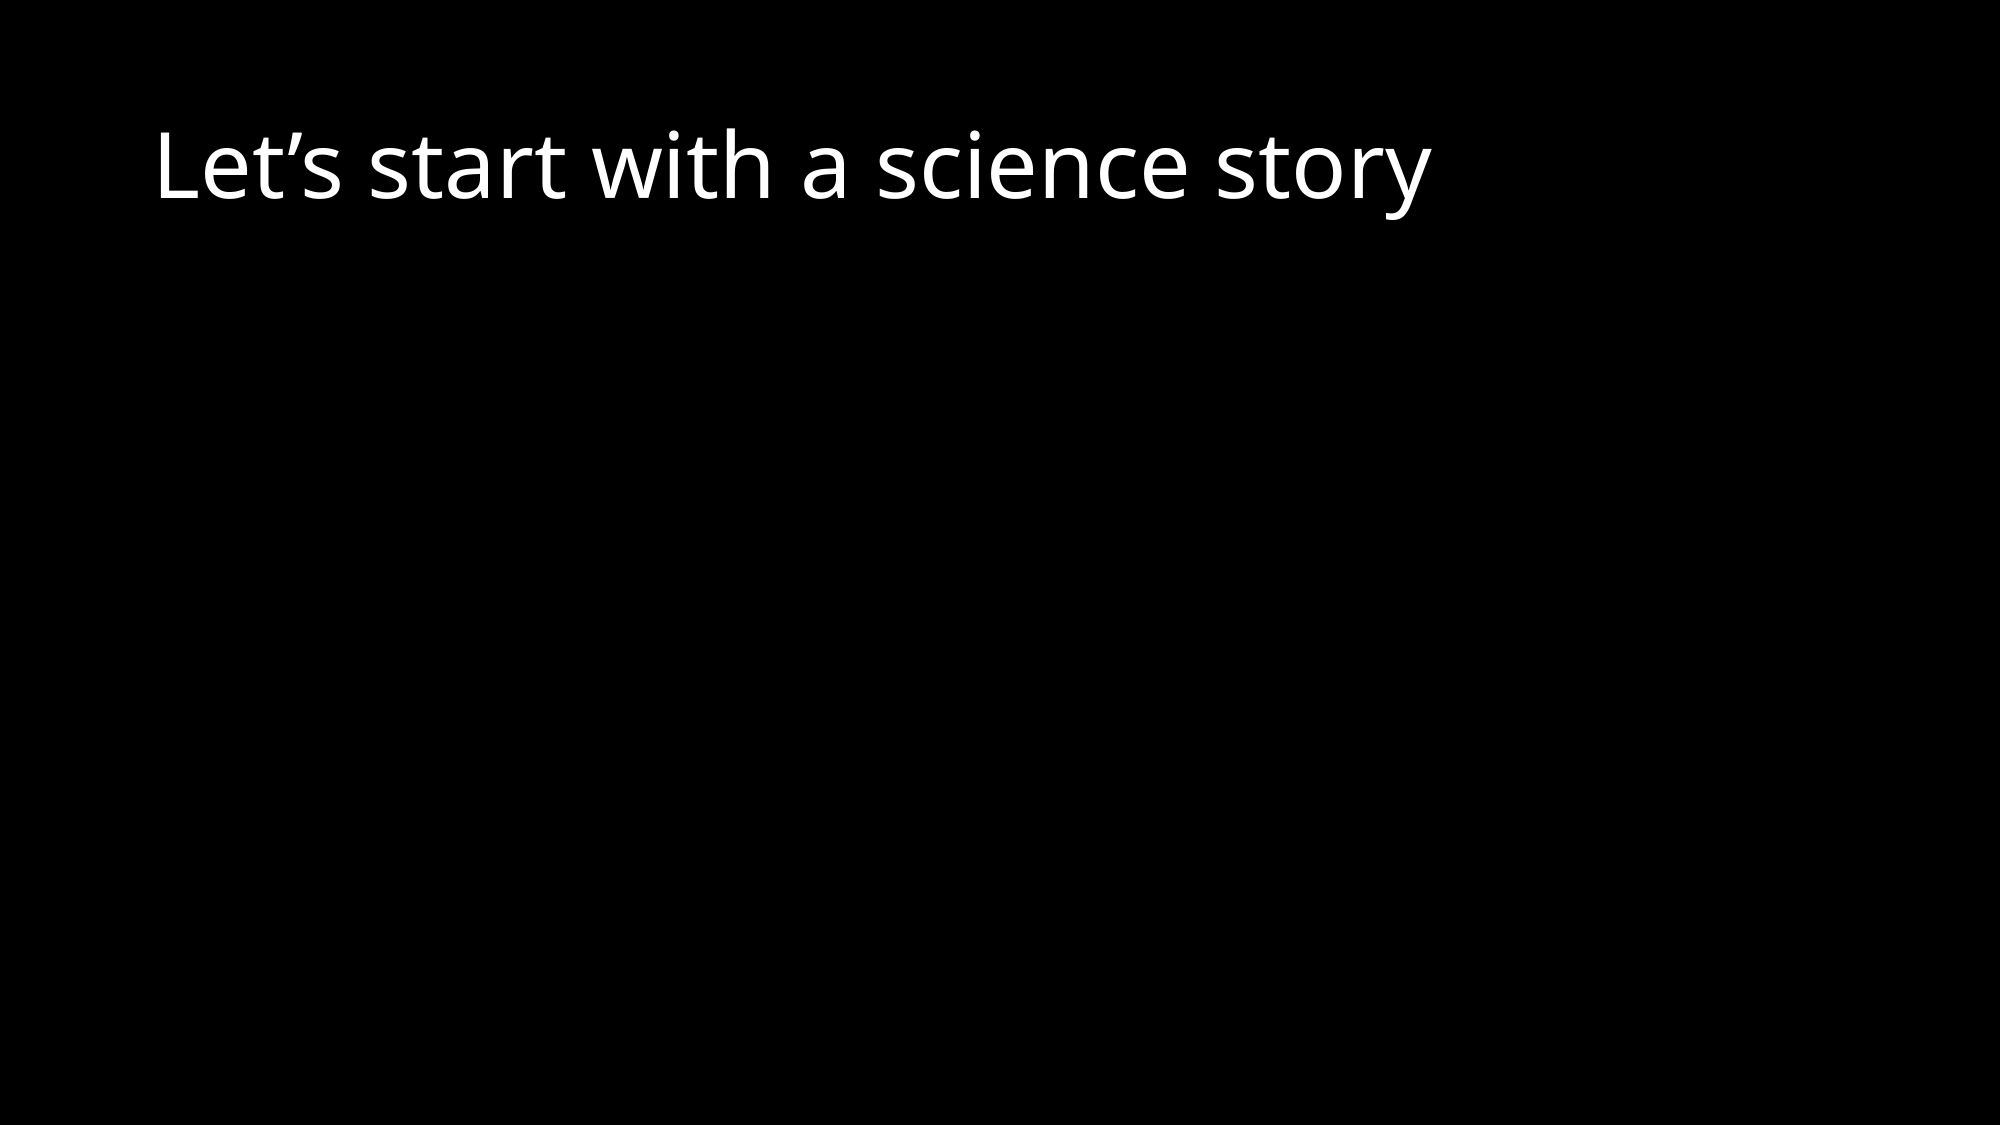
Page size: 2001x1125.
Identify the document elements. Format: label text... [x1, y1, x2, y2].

title Let’s start with a science story [137, 59, 1863, 278]
